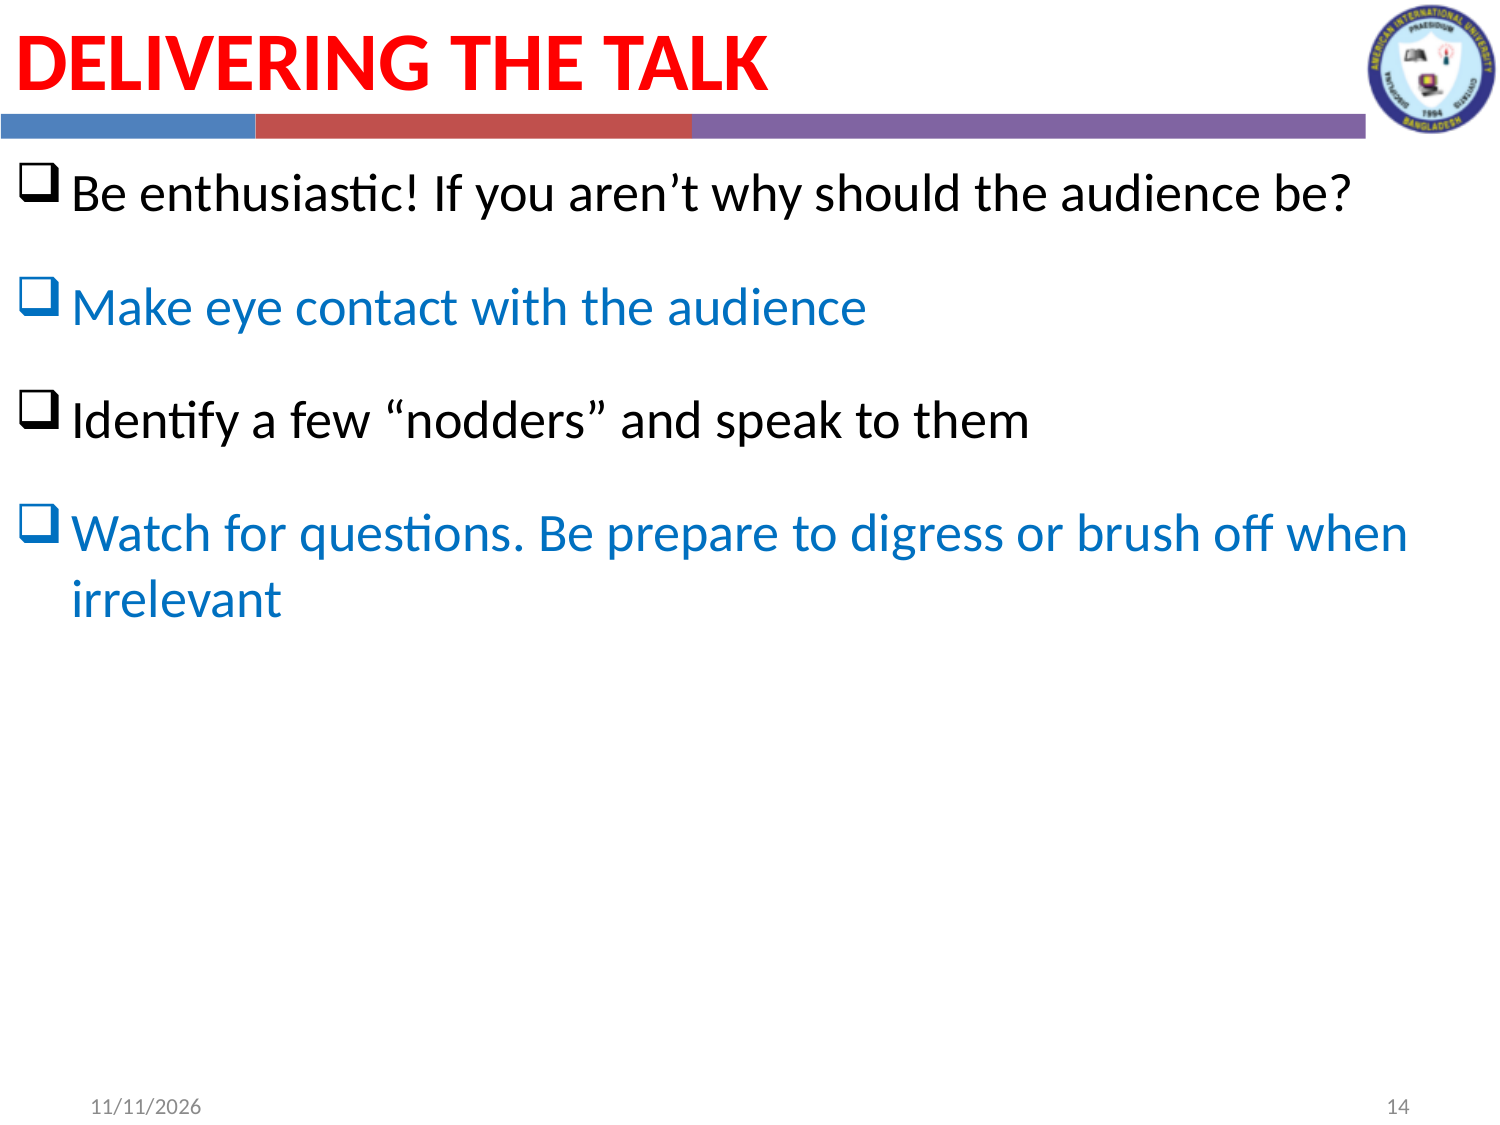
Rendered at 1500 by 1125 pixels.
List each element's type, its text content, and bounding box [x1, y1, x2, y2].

picture [1365, 2, 1499, 137]
slide_number 14 [1074, 1074, 1425, 1125]
list Be enthusiastic! If you aren’t why should the audience be? Make eye contact with the audience Identify a few “nodders” and speak to them Watch for questions. Be prepare to digress or brush off when irrelevant [0, 149, 1475, 1056]
list Delivering the talk [0, 0, 1366, 114]
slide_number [75, 1074, 425, 1125]
